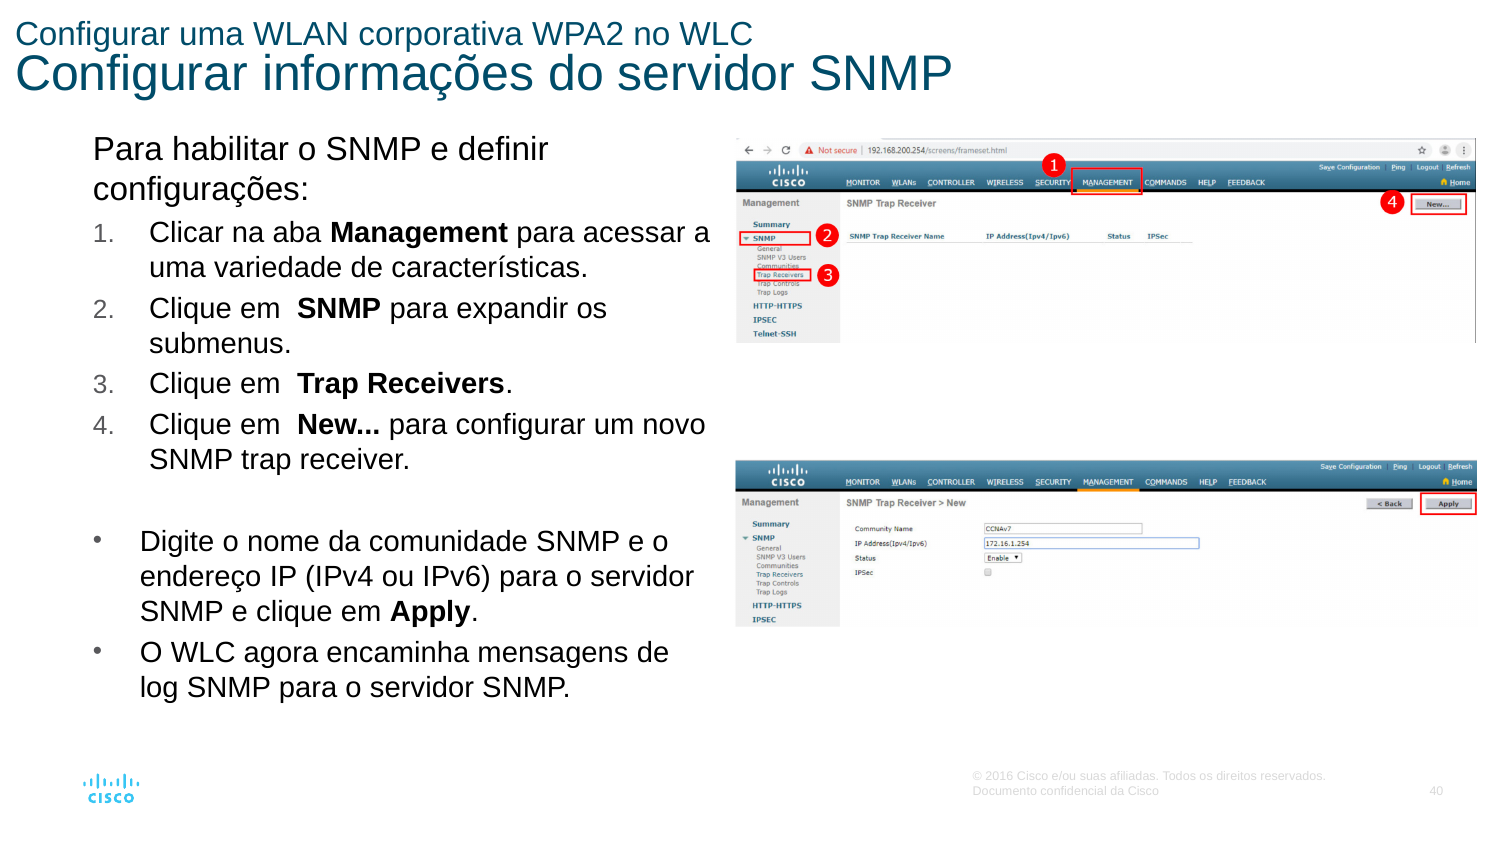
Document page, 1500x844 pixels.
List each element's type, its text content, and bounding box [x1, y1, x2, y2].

list Para habilitar o SNMP e definir configurações: Clicar na aba Management para acessar a uma variedade de características. Clique em SNMP para expandir os submenus. Clique em Trap Receivers. Clique em New... para configurar um novo SNMP trap receiver. Digite o nome da comunidade SNMP e o endereço IP (IPv4 ou IPv6) para o servidor SNMP e clique em Apply. O WLC agora encaminha mensagens de log SNMP para o servidor SNMP. [77, 120, 731, 354]
title Configurar uma WLAN corporativa WPA2 no WLC Configurar informações do servidor SNMP [0, 0, 1369, 121]
picture [733, 138, 1478, 343]
picture [733, 459, 1478, 628]
